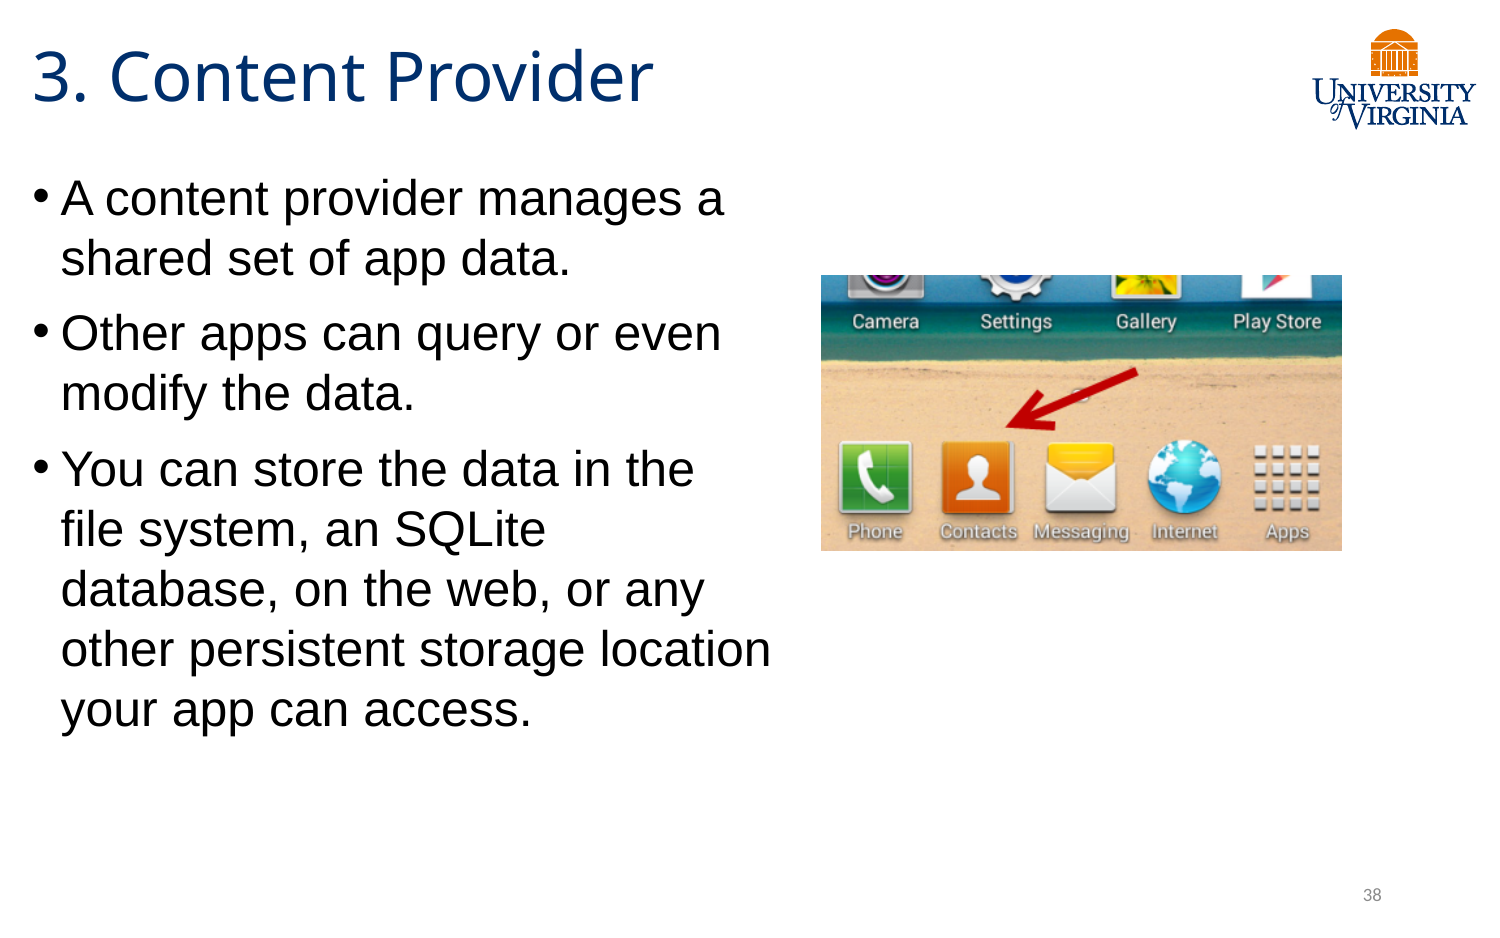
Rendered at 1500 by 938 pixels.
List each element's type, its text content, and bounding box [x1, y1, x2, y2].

title 3. Content Provider [17, 14, 1297, 145]
slide_number 38 [1059, 868, 1397, 919]
list A content provider manages a shared set of app data. Other apps can query or even modify the data. You can store the data in the file system, an SQLite database, on the web, or any other persistent storage location your app can access. [17, 157, 789, 845]
picture [821, 275, 1342, 304]
picture [821, 307, 1342, 551]
